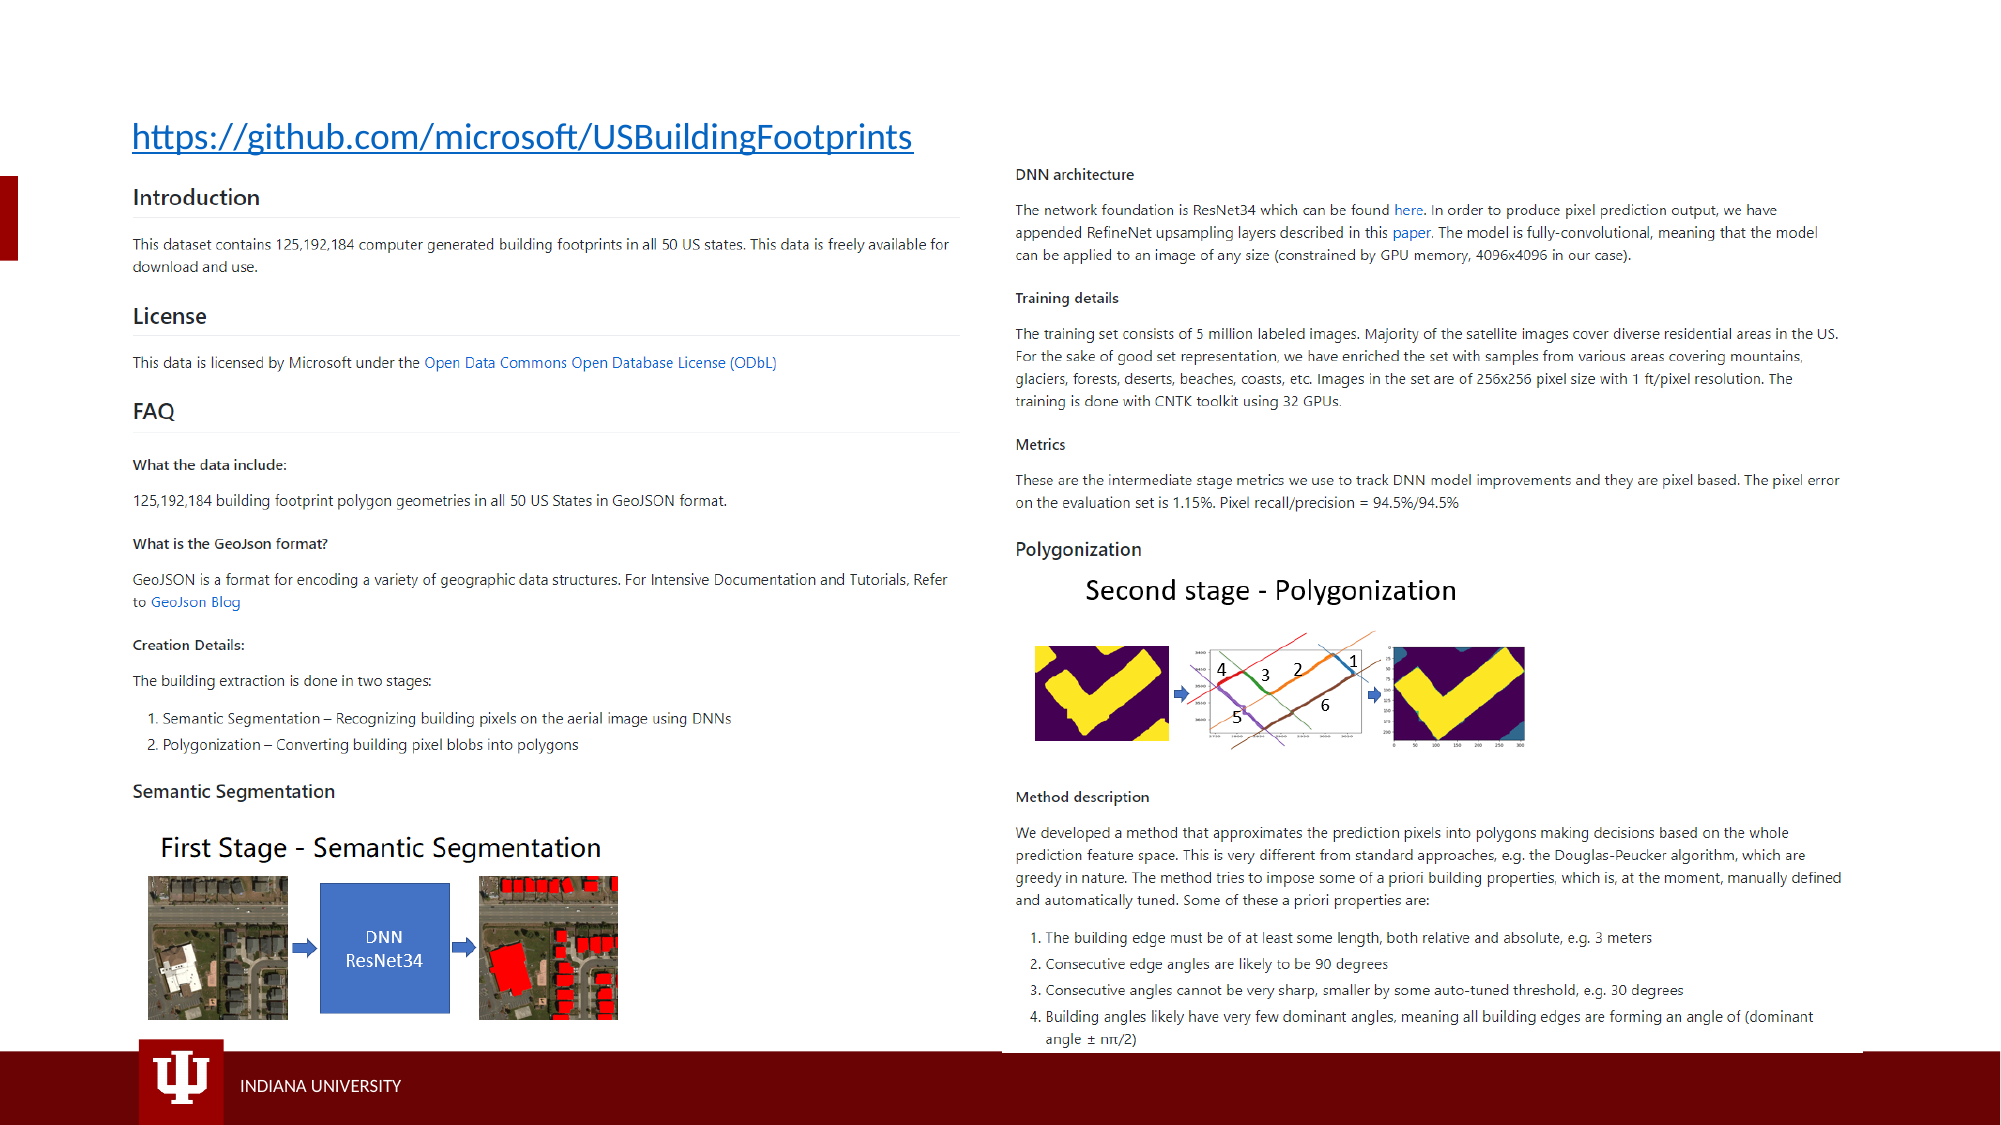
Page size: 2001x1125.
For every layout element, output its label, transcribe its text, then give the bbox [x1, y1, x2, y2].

text_box https://github.com/microsoft/USBuildingFootprints [116, 104, 929, 165]
picture [111, 188, 973, 1029]
picture [1002, 164, 1863, 1053]
